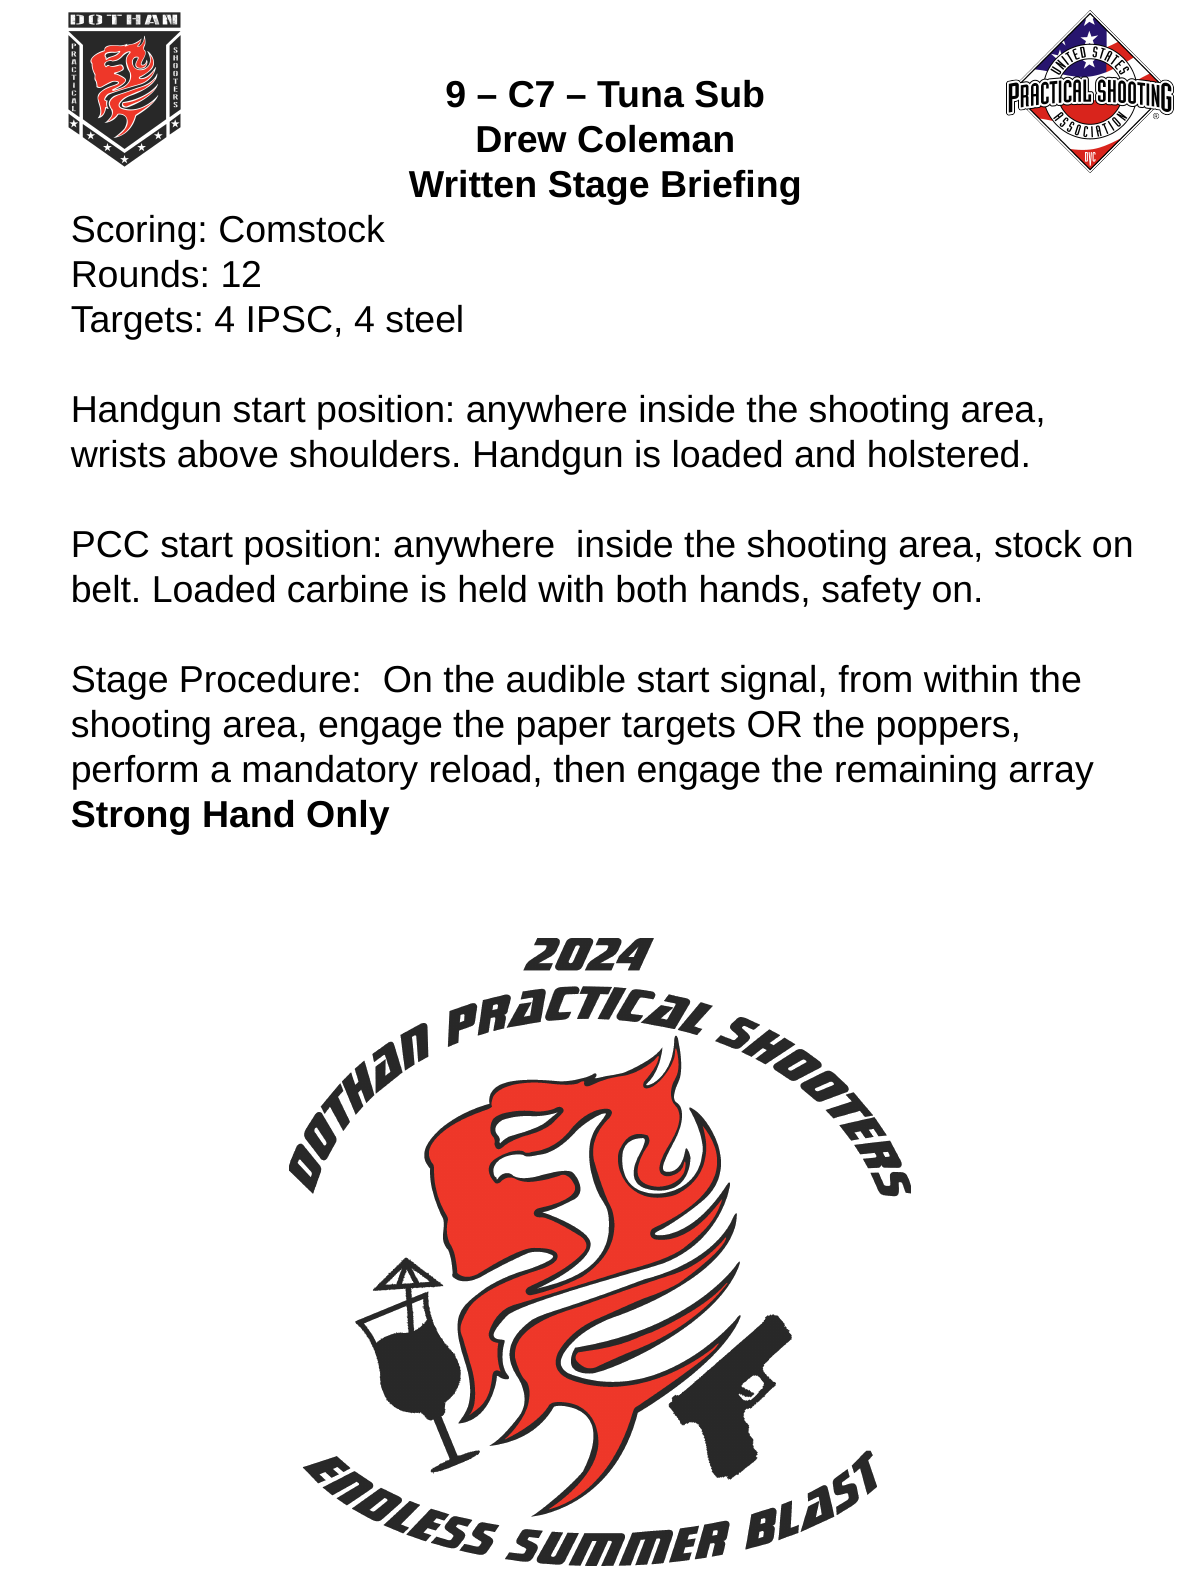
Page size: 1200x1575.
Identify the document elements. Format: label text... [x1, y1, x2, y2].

picture [289, 938, 911, 1566]
picture [44, 9, 205, 170]
text_box 9 – C7 – Tuna Sub Drew Coleman Written Stage Briefing Scoring: Comstock Rounds: 12 Targets: 4 IPSC, 4 steel Handgun start position: anywhere inside the shooting area, wrists above shoulders. Handgun is loaded and holstered. PCC start position: anywhere inside the shooting area, stock on belt. Loaded carbine is held with both hands, safety on. Stage Procedure: On the audible start signal, from within the shooting area, engage the paper targets OR the poppers, perform a mandatory reload, then engage the remaining array Strong Hand Only [56, 63, 1156, 843]
picture [1006, 10, 1175, 173]
